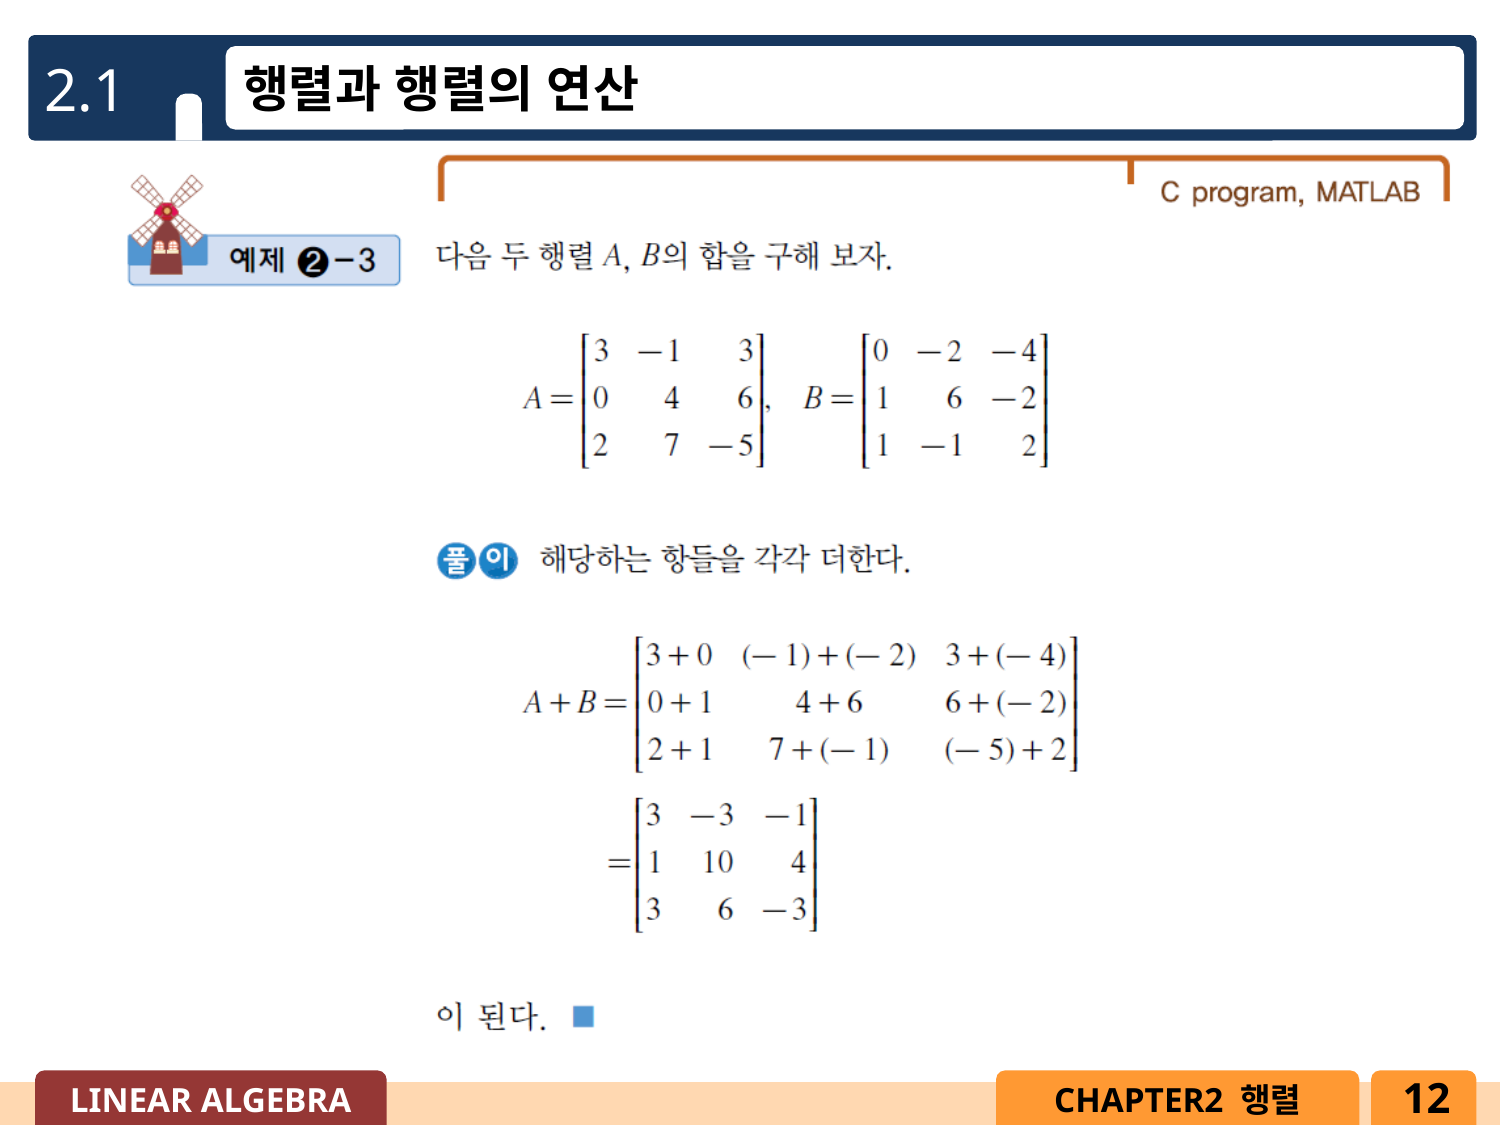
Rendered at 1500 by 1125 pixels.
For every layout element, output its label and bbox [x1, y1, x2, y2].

text_box [28, 34, 1477, 141]
text_box [0, 1070, 1500, 1125]
picture [111, 148, 1471, 1055]
